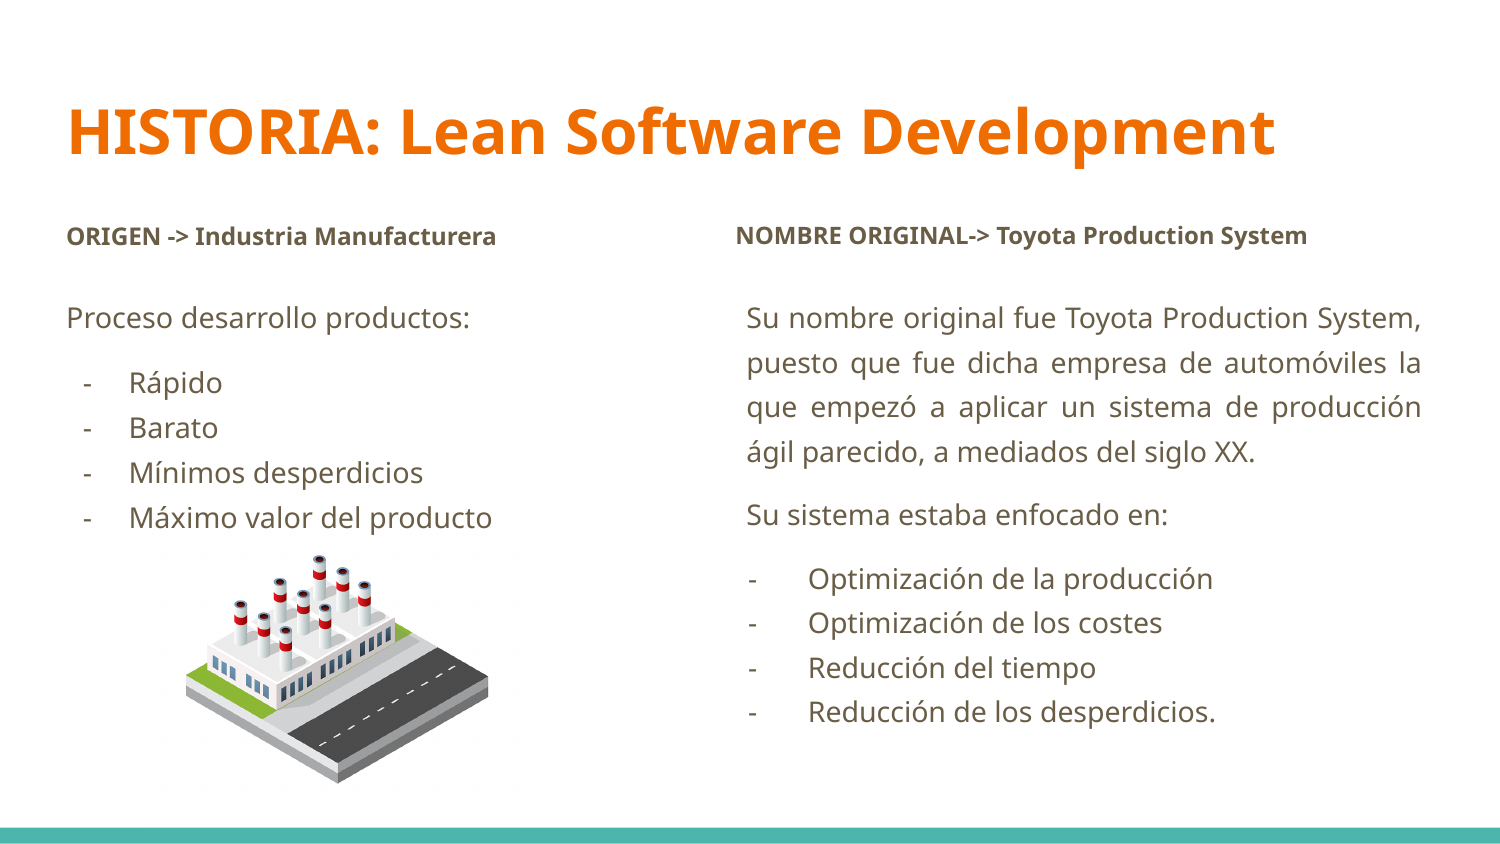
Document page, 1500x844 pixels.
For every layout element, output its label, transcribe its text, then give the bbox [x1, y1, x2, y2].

list Su nombre original fue Toyota Production System, puesto que fue dicha empresa de automóviles la que empezó a aplicar un sistema de producción ágil parecido, a mediados del siglo XX. Su sistema estaba enfocado en: Optimización de la producción Optimización de los costes Reducción del tiempo Reducción de los desperdicios. [731, 277, 1438, 787]
list Proceso desarrollo productos: Rápido Barato Mínimos desperdicios Máximo valor del producto [51, 277, 611, 554]
picture [138, 508, 523, 825]
list ORIGEN -> Industria Manufacturera [51, 199, 720, 268]
title HISTORIA: Lean Software Development [51, 72, 1449, 189]
list NOMBRE ORIGINAL-> Toyota Production System [720, 199, 1449, 268]
